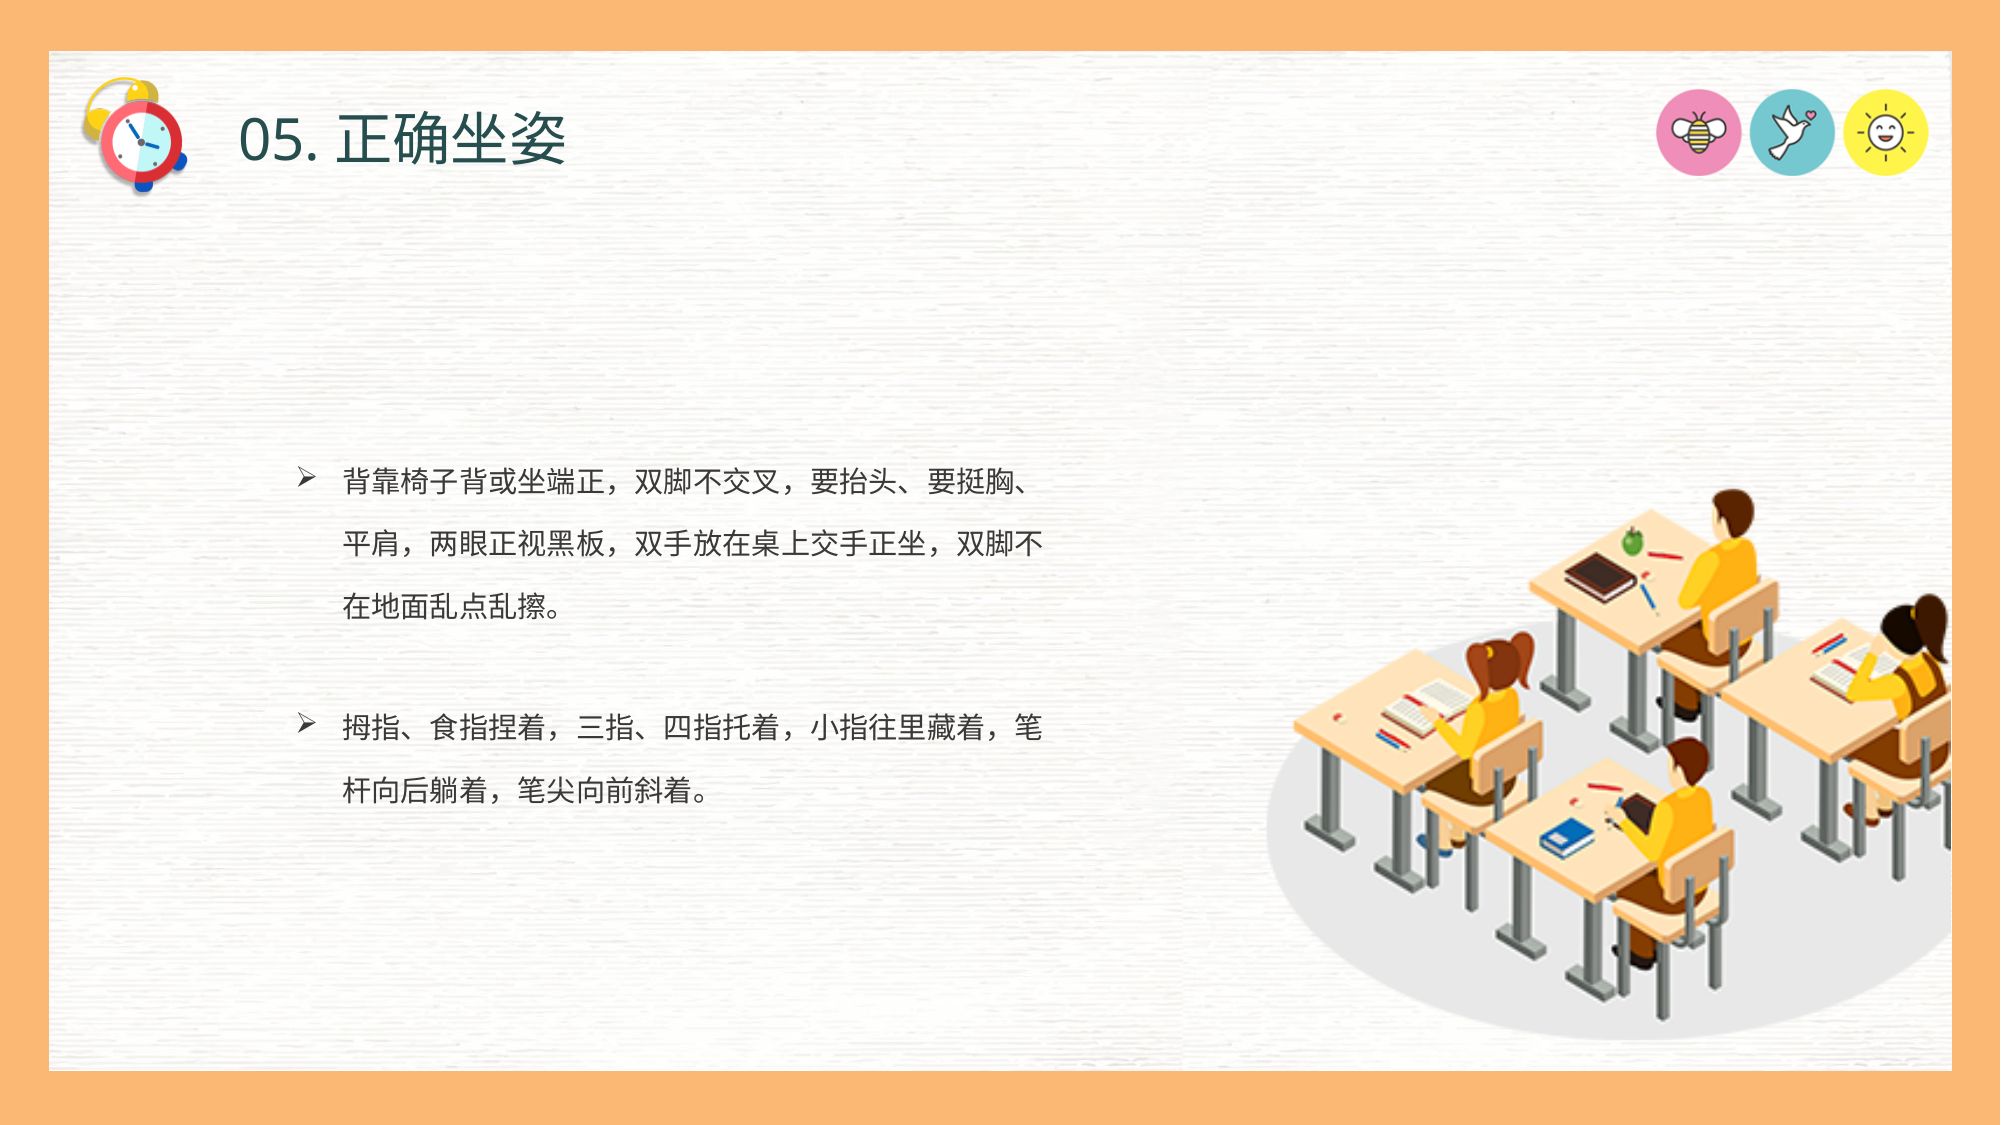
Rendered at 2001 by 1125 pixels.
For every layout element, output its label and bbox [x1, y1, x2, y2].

text_box [0, 0, 2000, 1125]
picture [49, 51, 1952, 1109]
